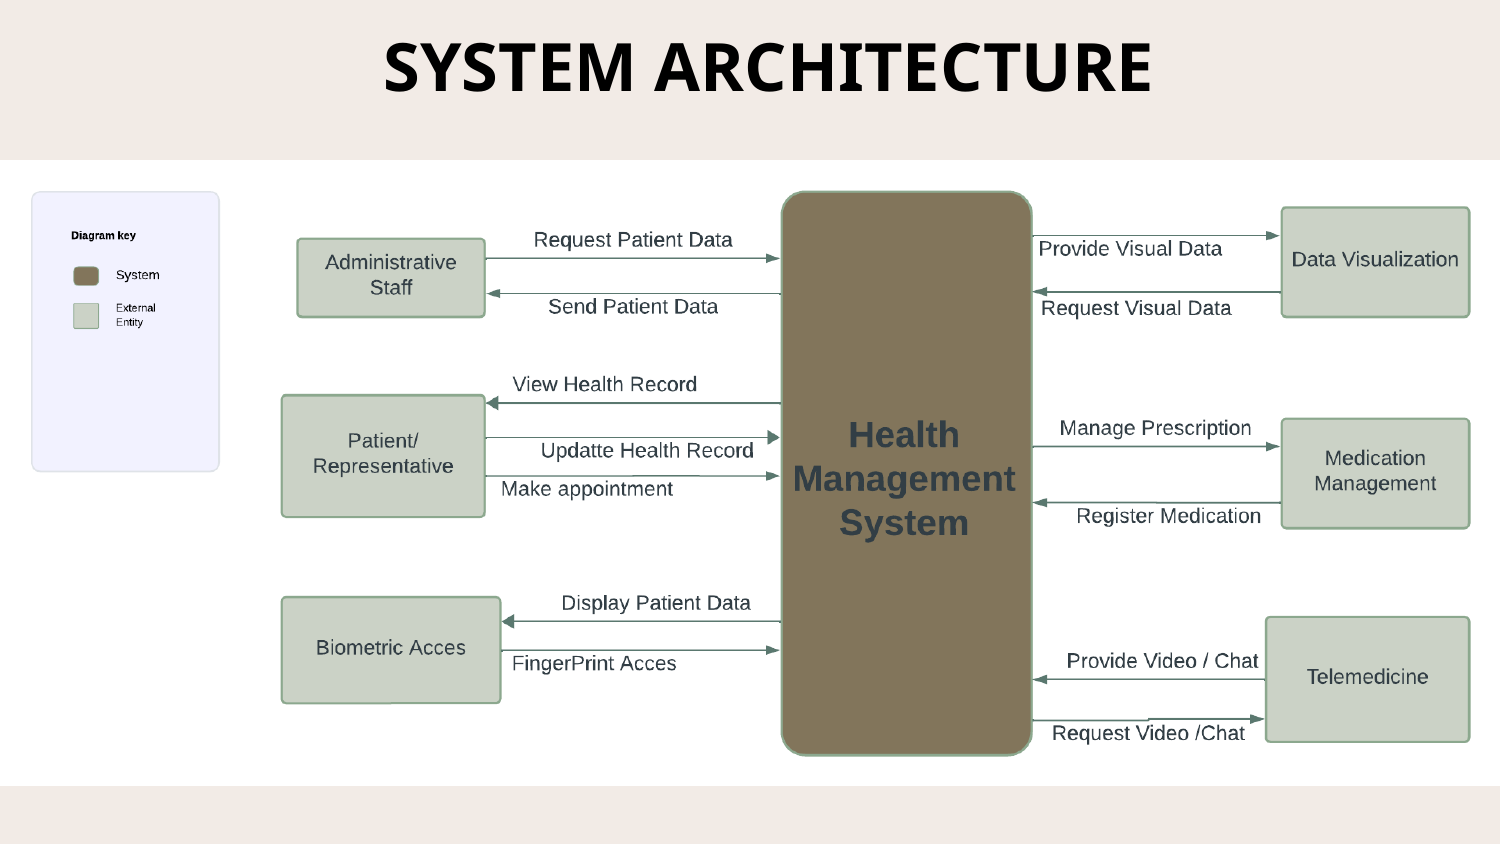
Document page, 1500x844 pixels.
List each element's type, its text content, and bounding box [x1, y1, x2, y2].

picture [0, 160, 1500, 786]
title SYSTEM ARCHITECTURE [368, 17, 1267, 112]
